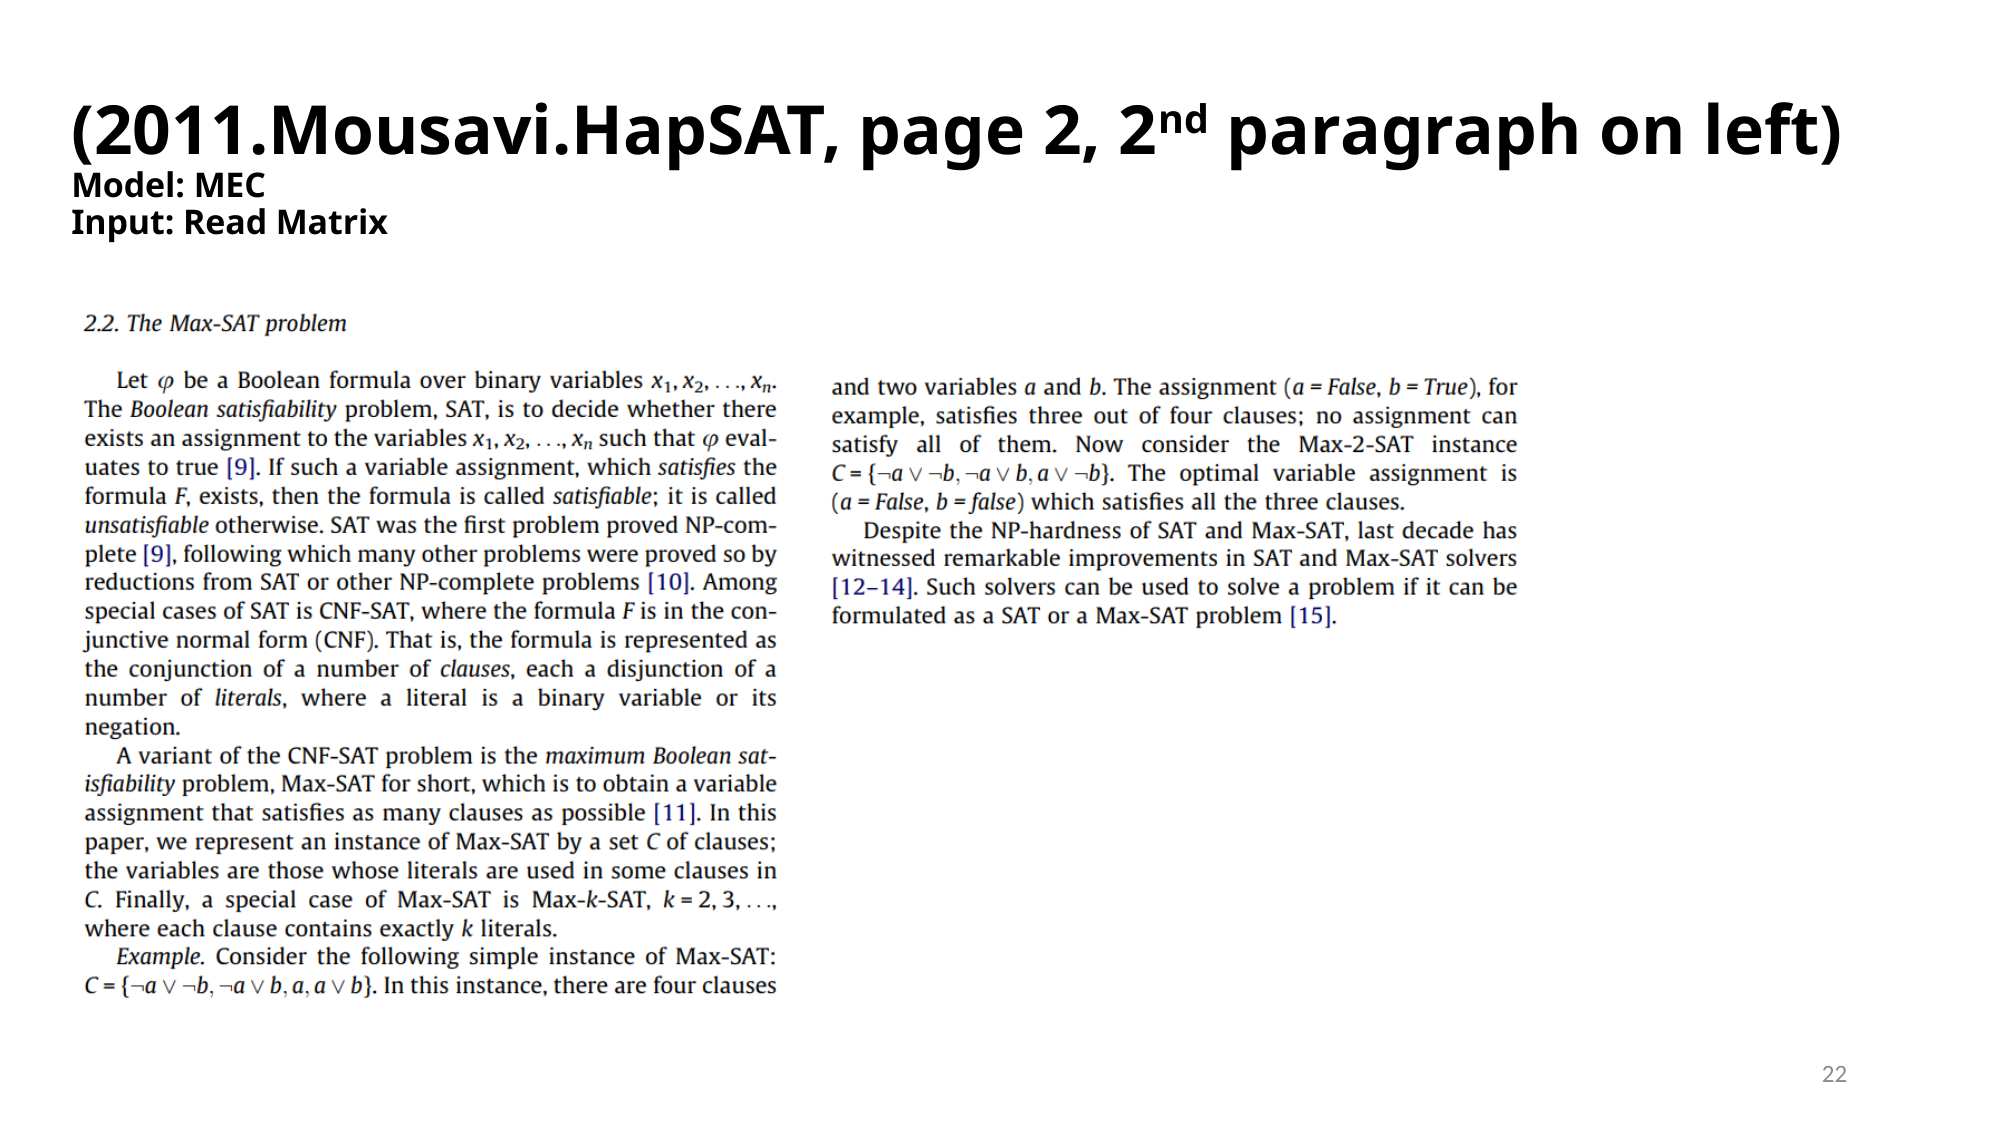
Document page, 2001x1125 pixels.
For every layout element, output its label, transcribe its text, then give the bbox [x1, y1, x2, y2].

title (2011.Mousavi.HapSAT, page 2, 2nd paragraph on left) Model: MEC Input: Read Matrix [56, 59, 1863, 278]
slide_number 21 [1412, 1042, 1863, 1103]
picture [77, 300, 788, 1020]
picture [818, 366, 1532, 651]
